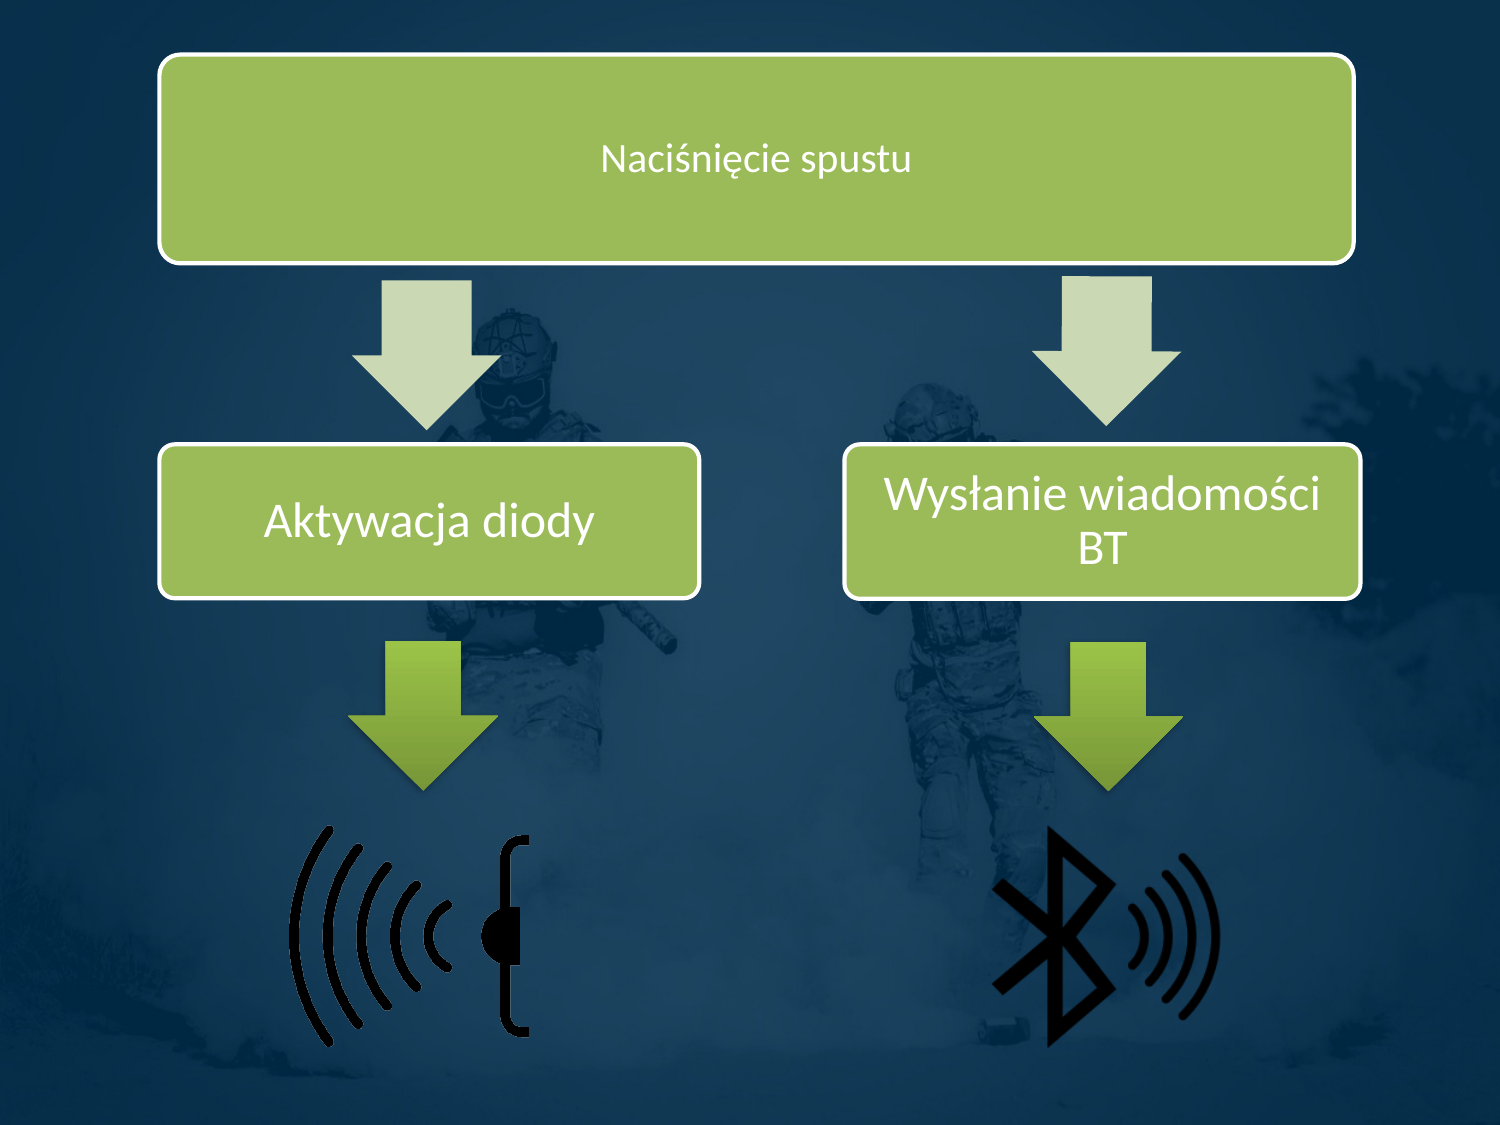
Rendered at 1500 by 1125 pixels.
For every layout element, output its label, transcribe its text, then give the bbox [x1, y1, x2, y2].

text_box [348, 640, 1184, 792]
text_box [159, 444, 1361, 600]
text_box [288, 815, 1227, 1057]
text_box Naciśnięcie spustu [157, 52, 1356, 266]
picture [0, 0, 1500, 1125]
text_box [351, 275, 1183, 431]
